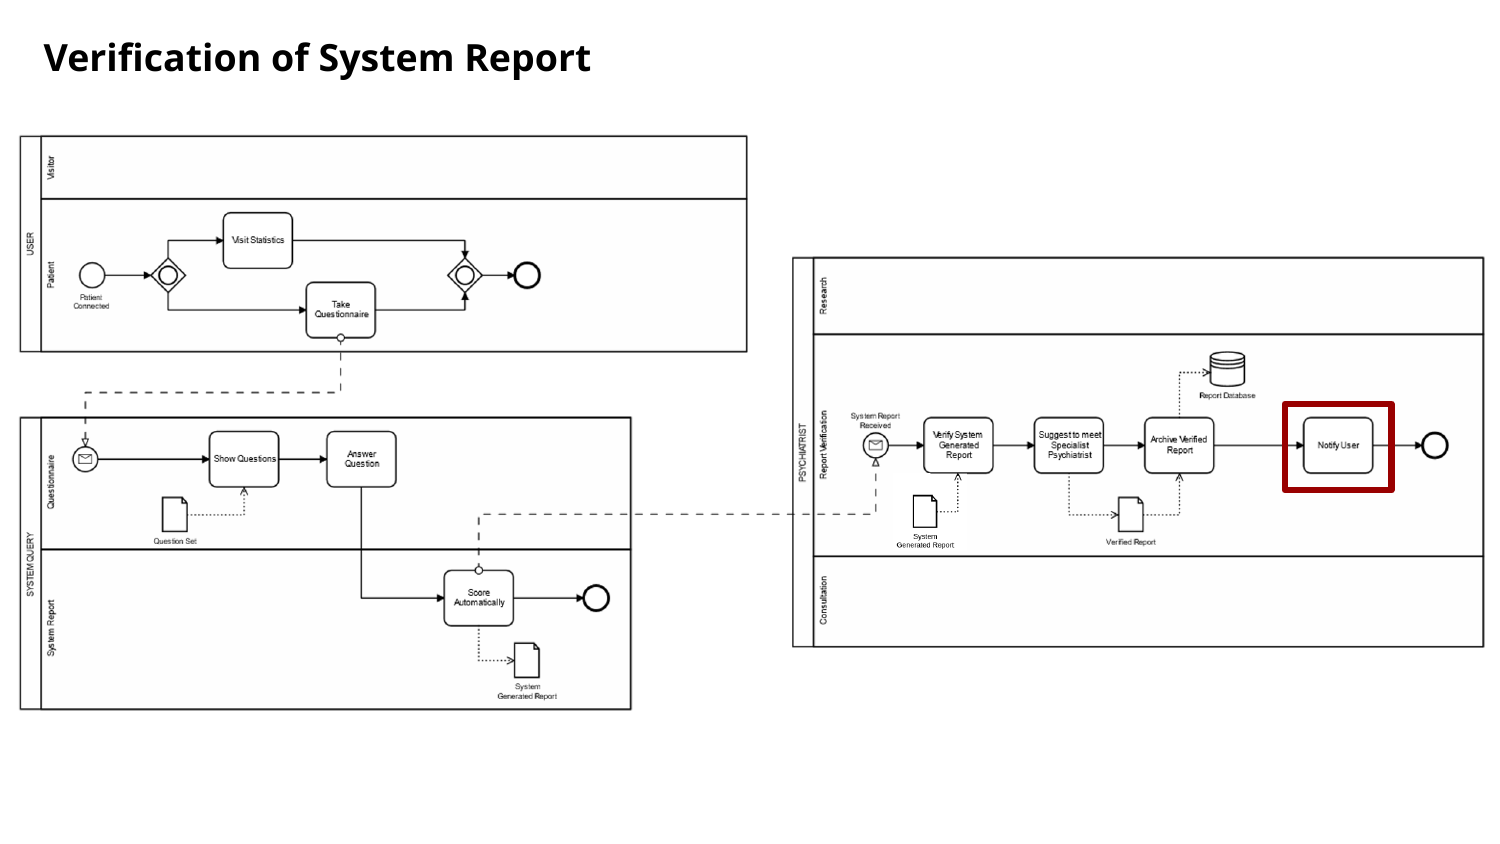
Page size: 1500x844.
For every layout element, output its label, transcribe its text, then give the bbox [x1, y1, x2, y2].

text_box Verification of System Report [28, 18, 631, 94]
picture [16, 132, 1487, 713]
